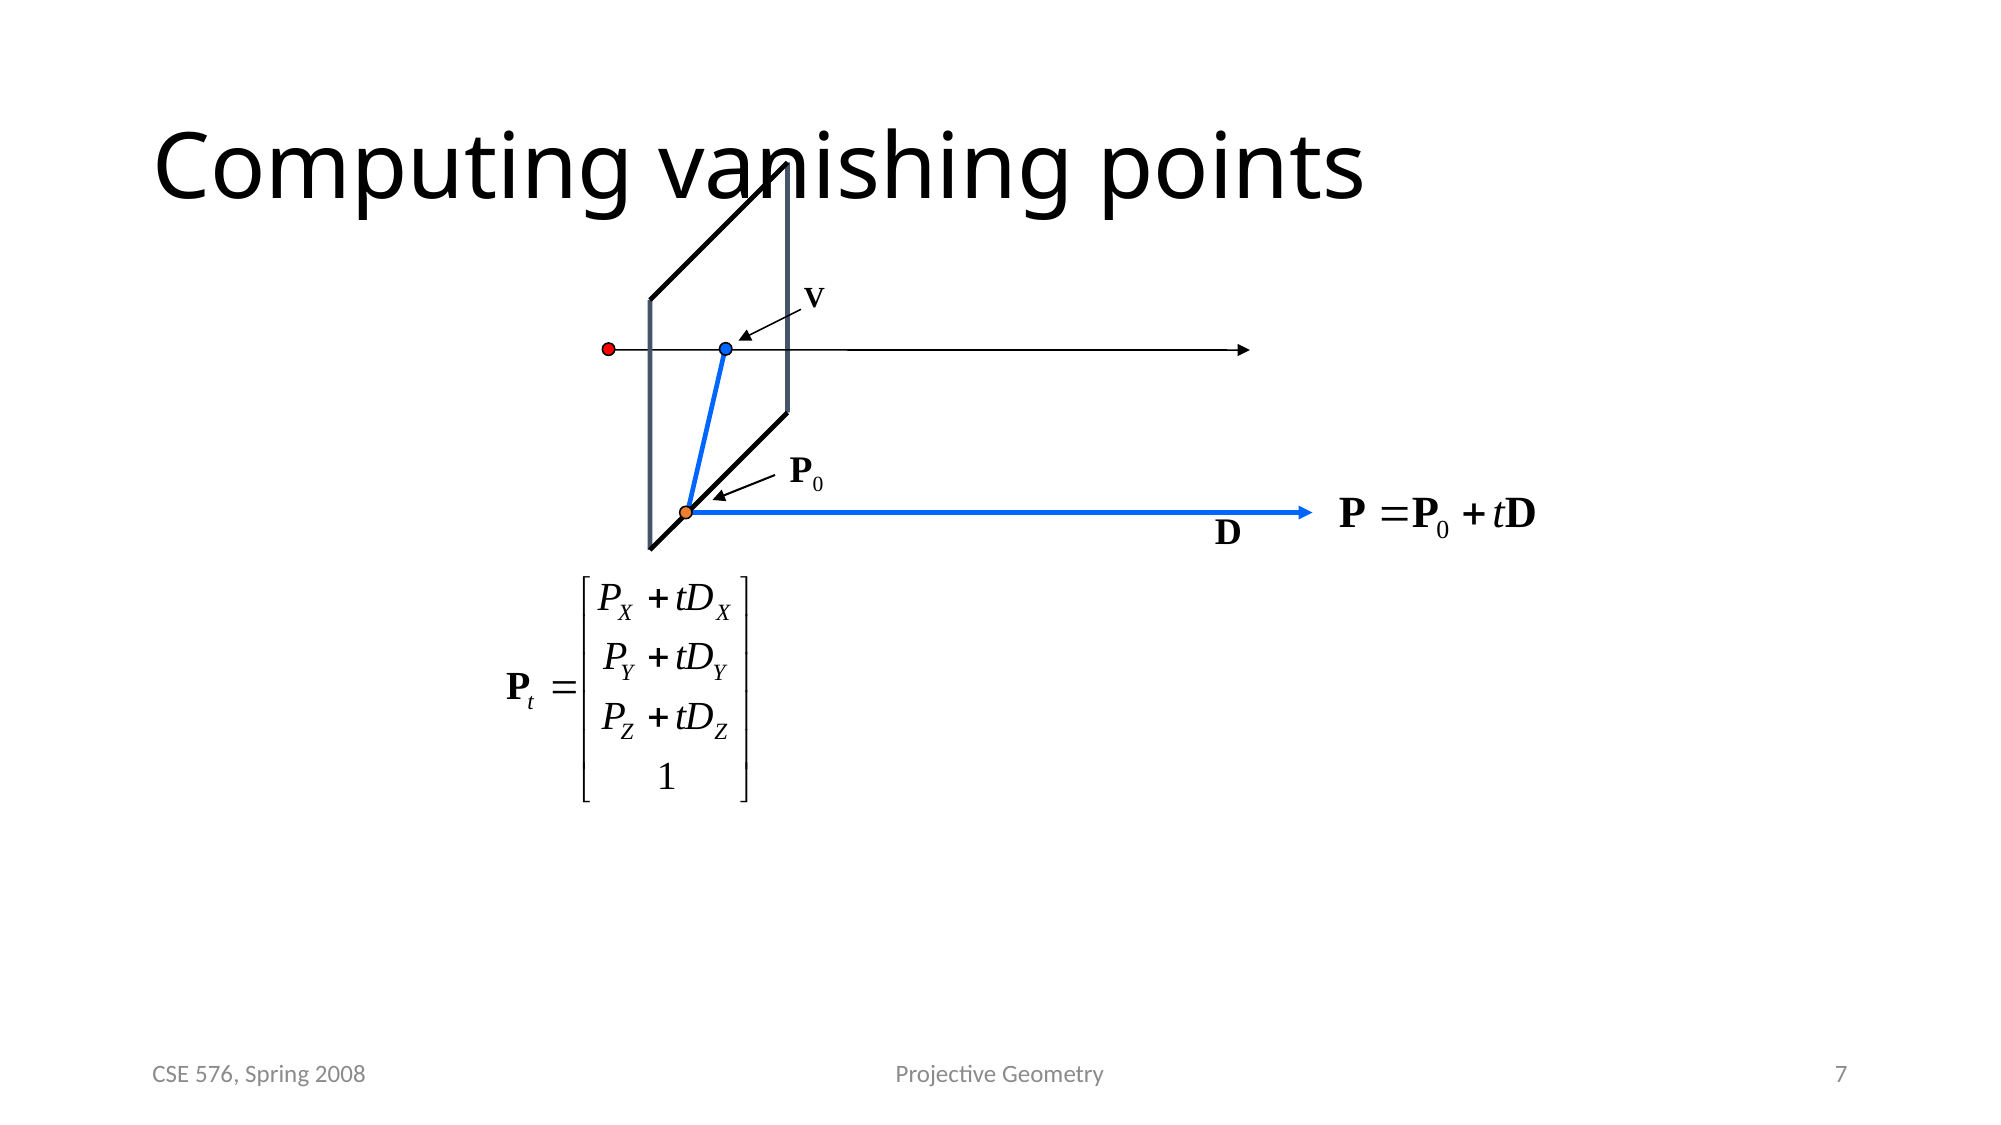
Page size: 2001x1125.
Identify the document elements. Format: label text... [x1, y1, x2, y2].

text_box P0 [774, 437, 850, 504]
text_box [602, 342, 612, 356]
slide_number CSE 576, Spring 2008 [137, 1042, 588, 1103]
text_box D [1199, 499, 1288, 560]
slide_number 7 [1412, 1042, 1863, 1103]
text_box [1288, 506, 1313, 519]
text_box V [789, 270, 840, 321]
text_box [679, 506, 693, 519]
title Computing vanishing points [137, 59, 1863, 278]
footer Projective Geometry [662, 1042, 1338, 1103]
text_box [1332, 483, 1544, 550]
text_box [738, 309, 802, 341]
text_box [712, 475, 774, 502]
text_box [499, 569, 782, 809]
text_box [612, 342, 1250, 356]
